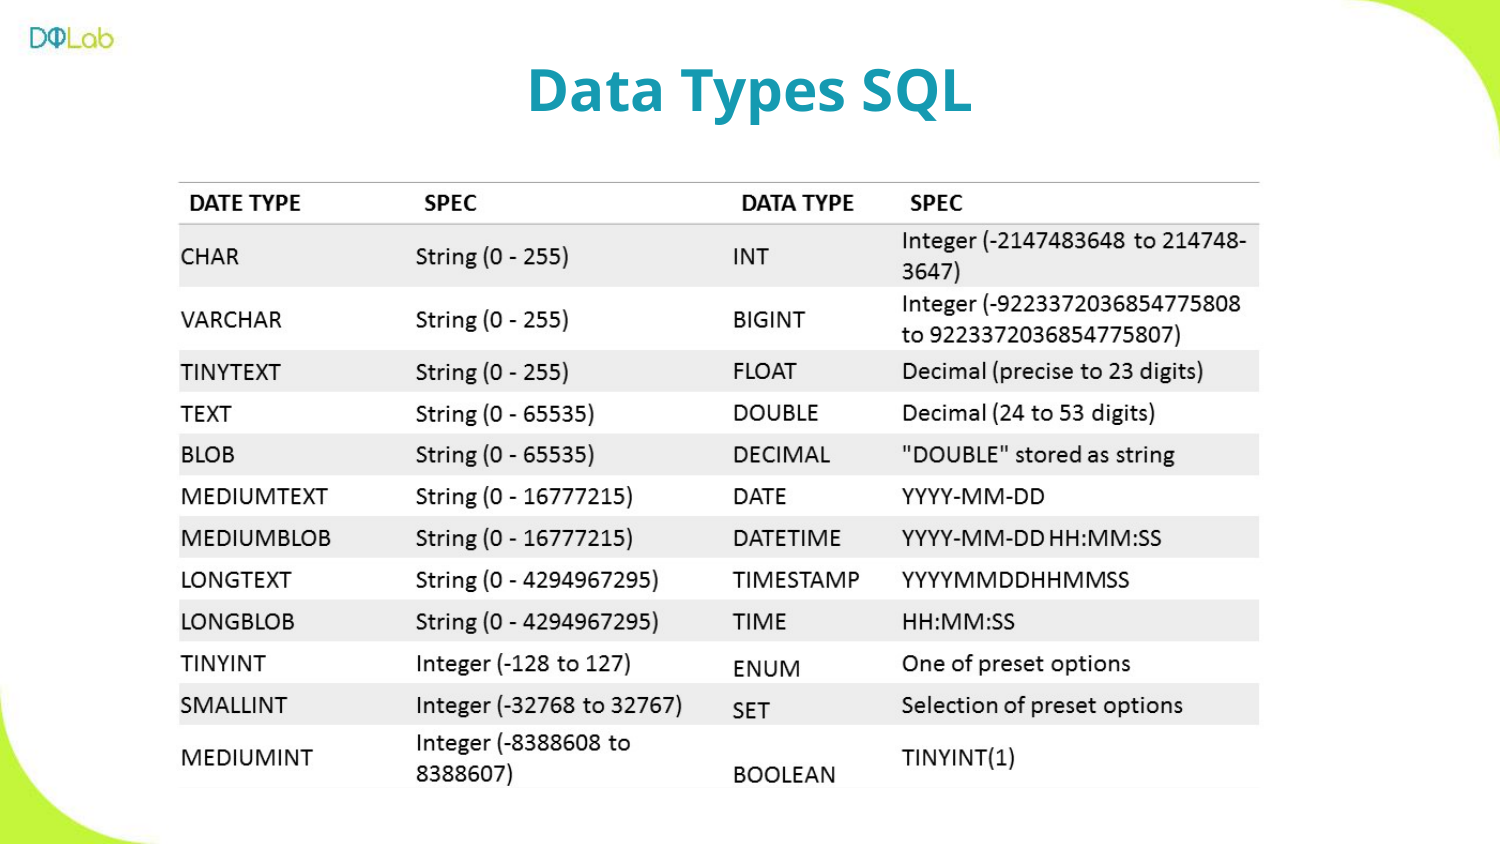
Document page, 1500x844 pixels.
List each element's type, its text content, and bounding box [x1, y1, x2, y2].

list Data Types SQL [338, 47, 1162, 123]
picture [0, 0, 1500, 844]
